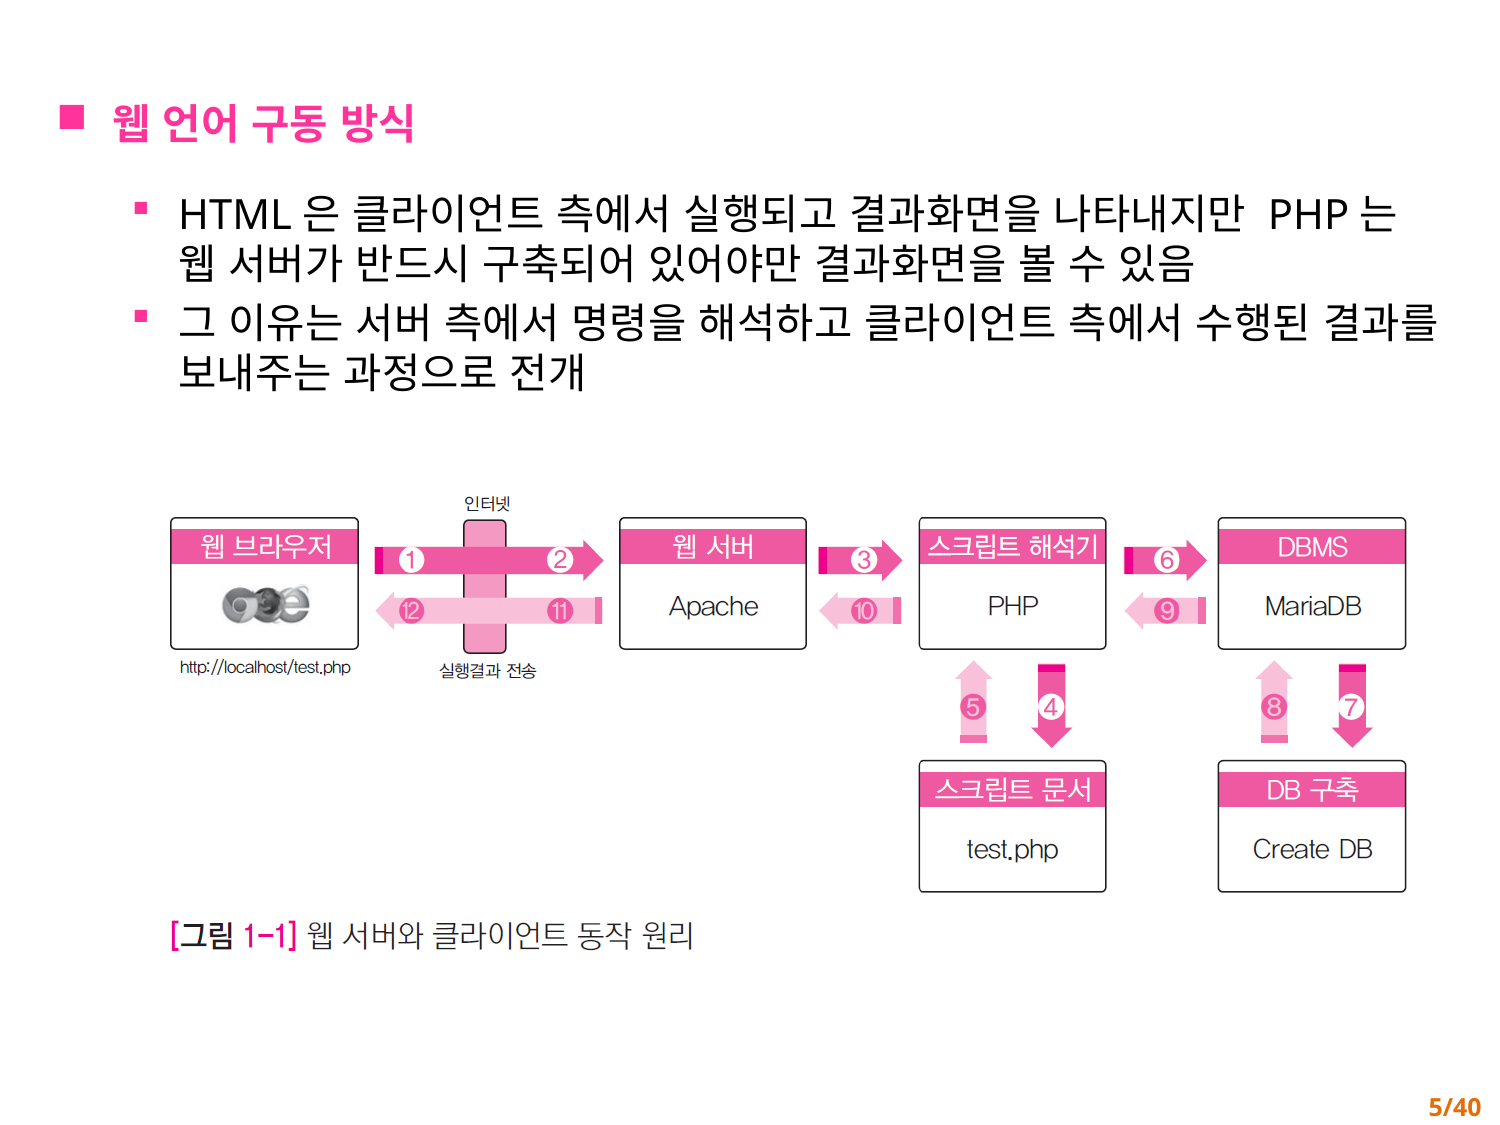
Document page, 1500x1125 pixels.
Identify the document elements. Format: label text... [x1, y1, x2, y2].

picture [147, 467, 1436, 977]
list 웹 언어 구동 방식 HTML은 클라이언트 측에서 실행되고 결과화면을 나타내지만 PHP는 웹 서버가 반드시 구축되어 있어야만 결과화면을 볼 수 있음 그 이유는 서버 측에서 명령을 해석하고 클라이언트 측에서 수행된 결과를 보내주는 과정으로 전개 [41, 90, 1459, 445]
